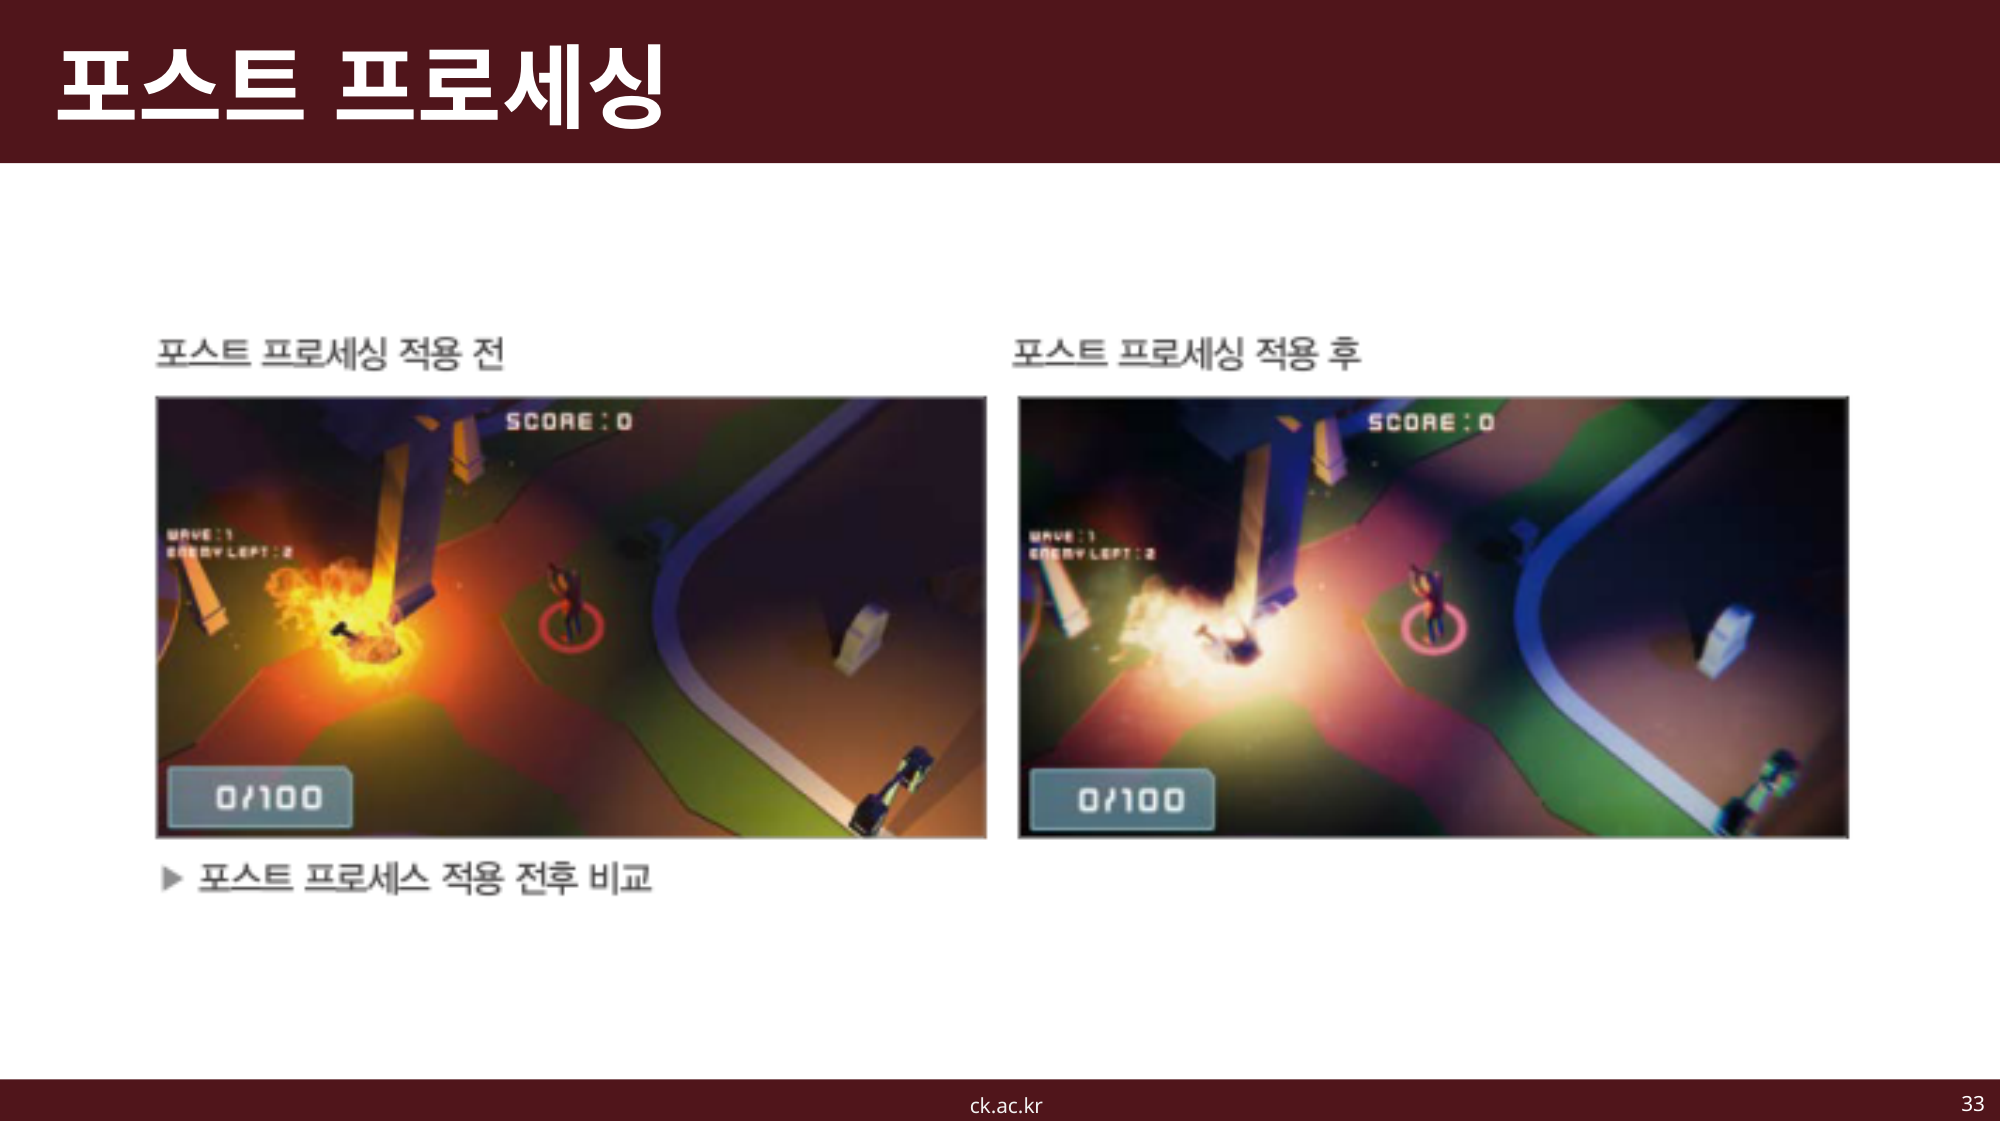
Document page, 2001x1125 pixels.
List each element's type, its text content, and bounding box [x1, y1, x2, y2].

picture [131, 318, 1881, 916]
footer ck.ac.kr [949, 1084, 1064, 1125]
slide_number 33 [1911, 1083, 2000, 1125]
title 포스트 프로세싱 [39, 34, 1289, 149]
